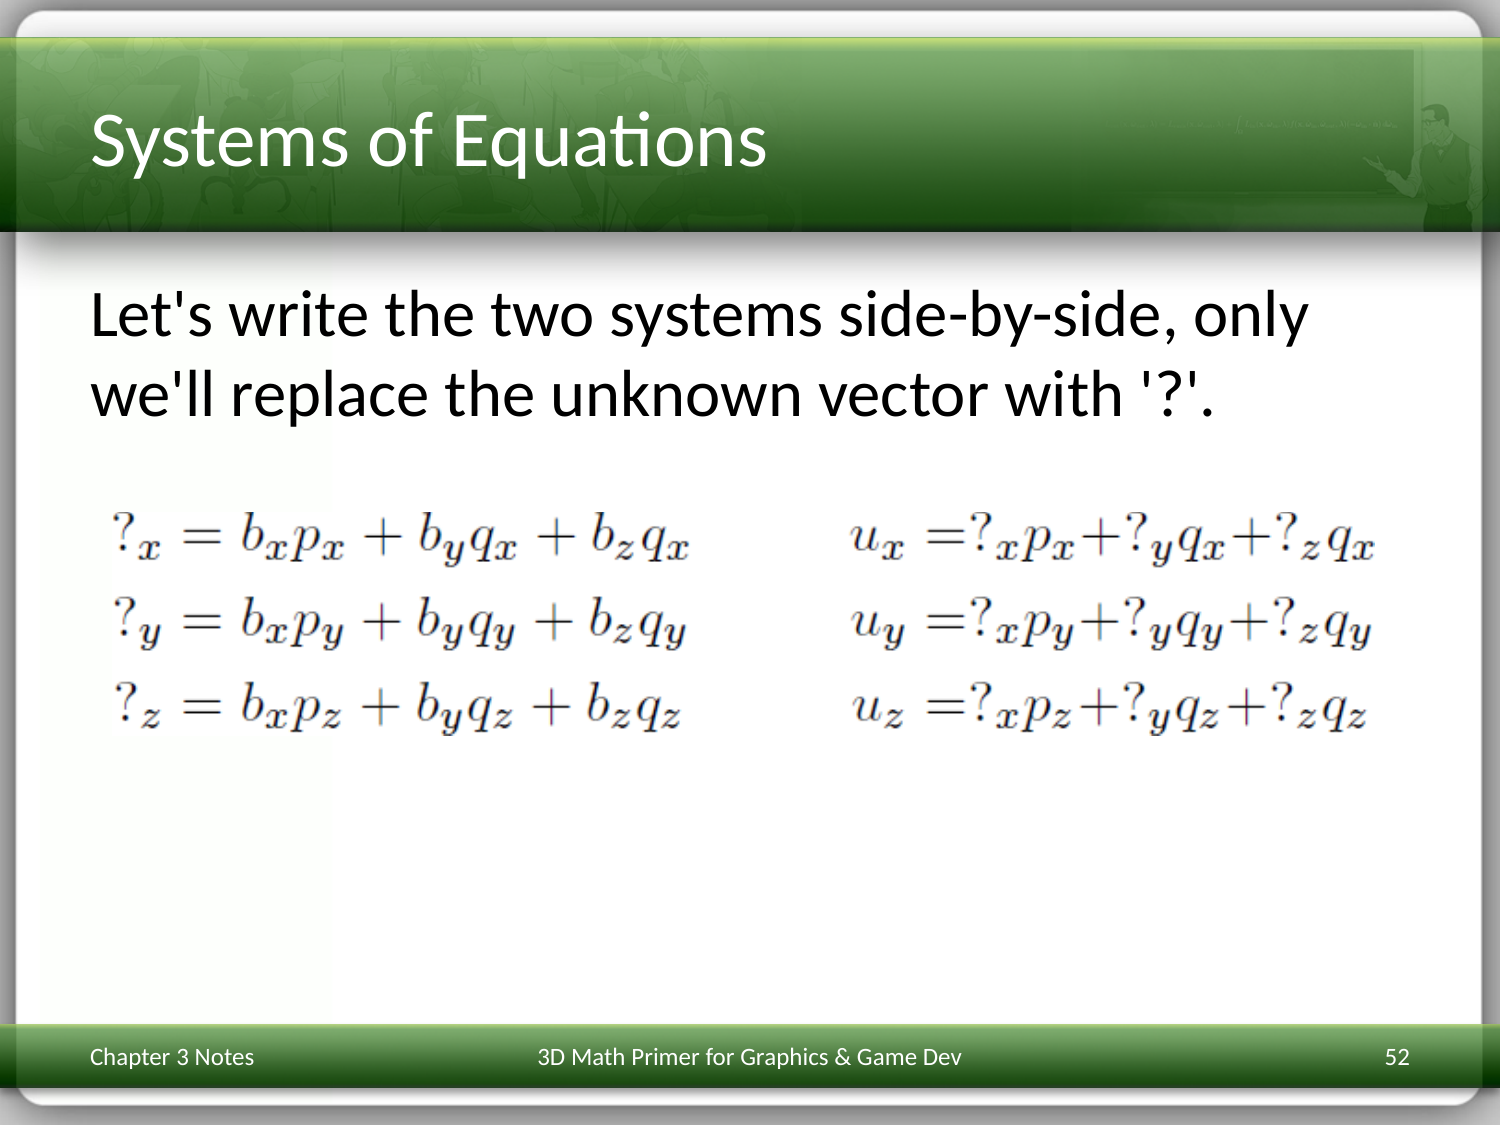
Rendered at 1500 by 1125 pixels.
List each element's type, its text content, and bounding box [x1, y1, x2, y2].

slide_number Chapter 3 Notes [75, 1025, 425, 1085]
slide_number 52 [1074, 1025, 1425, 1085]
list Let's write the two systems side-by-side, only we'll replace the unknown vector with '?'. [75, 262, 1425, 1005]
footer 3D Math Primer for Graphics & Game Dev [512, 1025, 988, 1085]
picture [0, 0, 1500, 1125]
title Systems of Equations [75, 37, 1188, 233]
